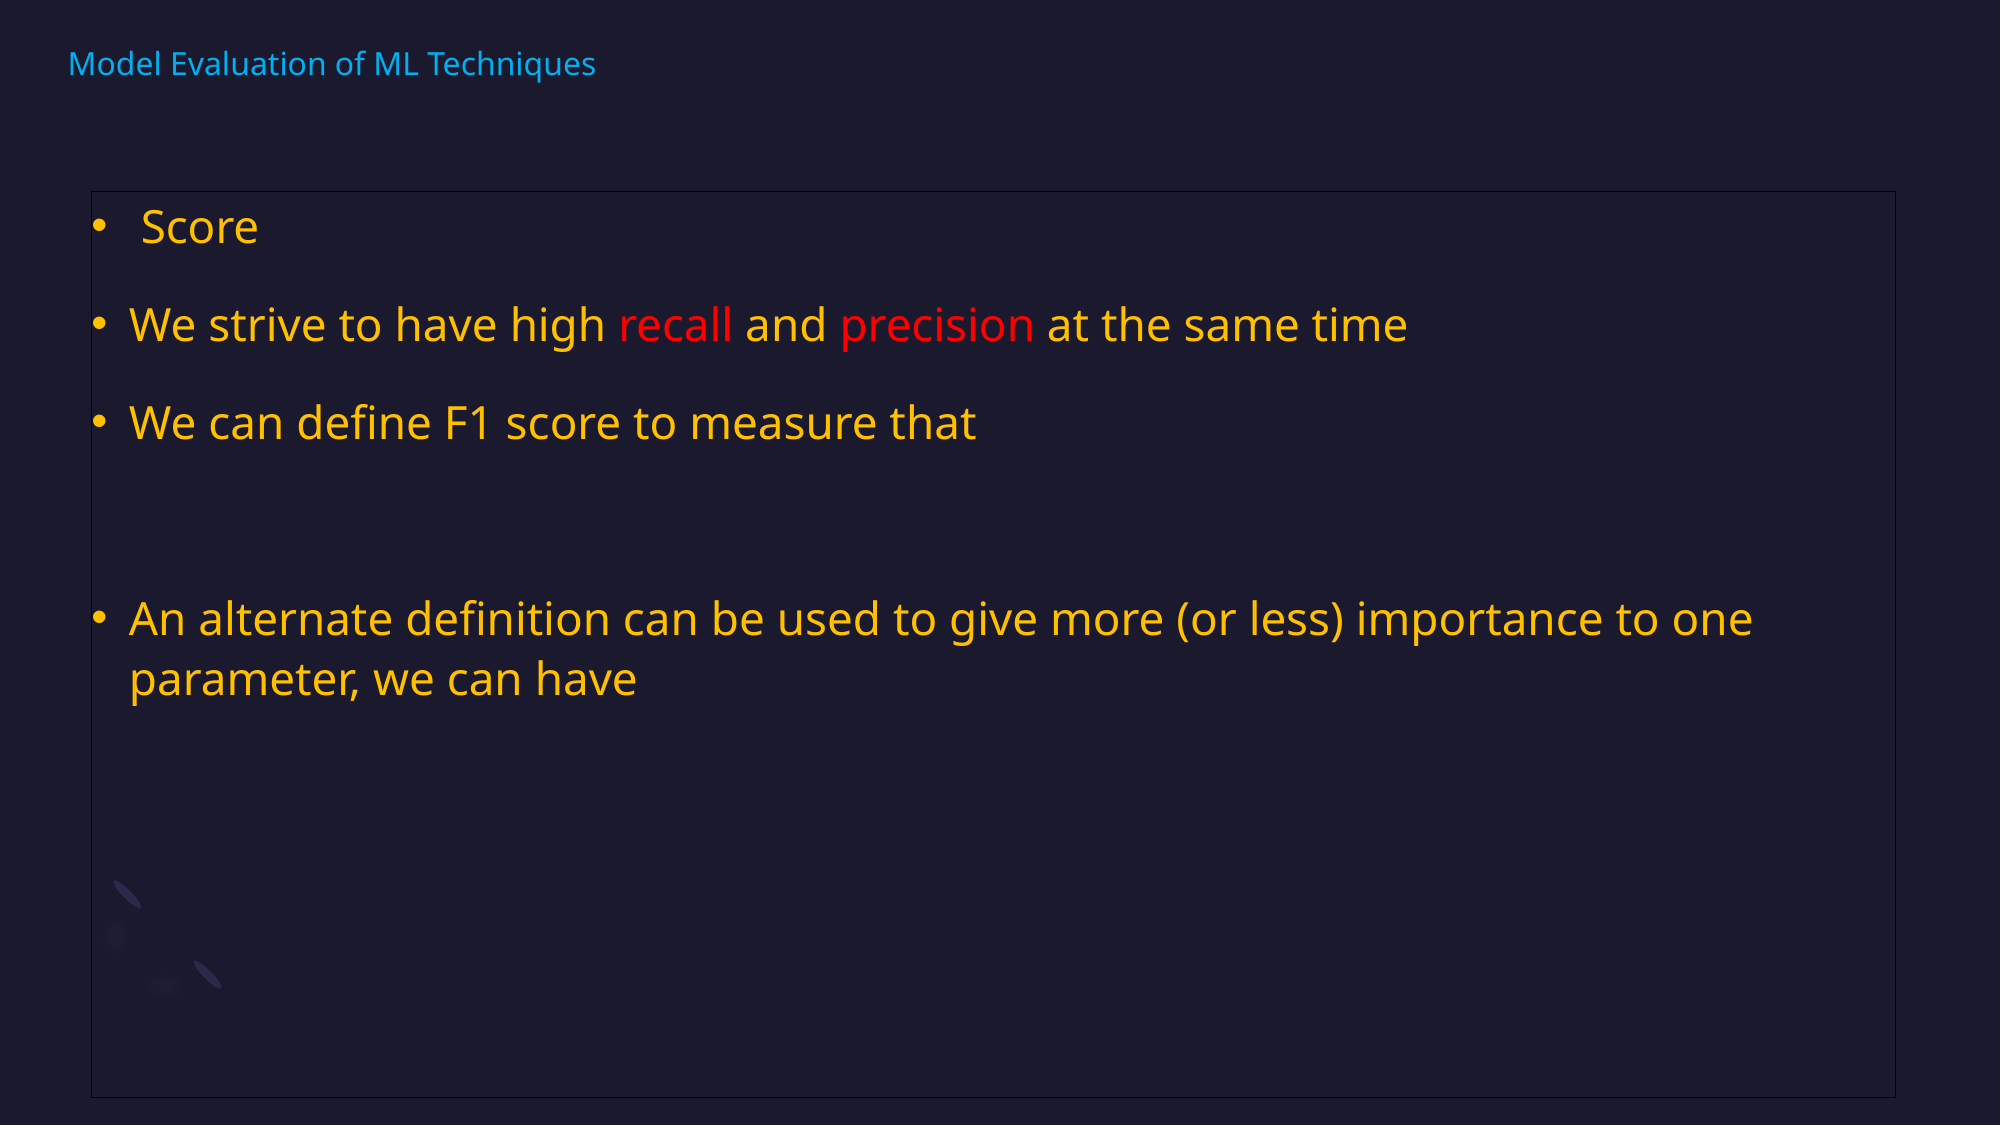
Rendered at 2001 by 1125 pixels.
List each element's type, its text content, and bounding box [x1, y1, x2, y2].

title Model Evaluation of ML Techniques [67, 47, 1881, 192]
